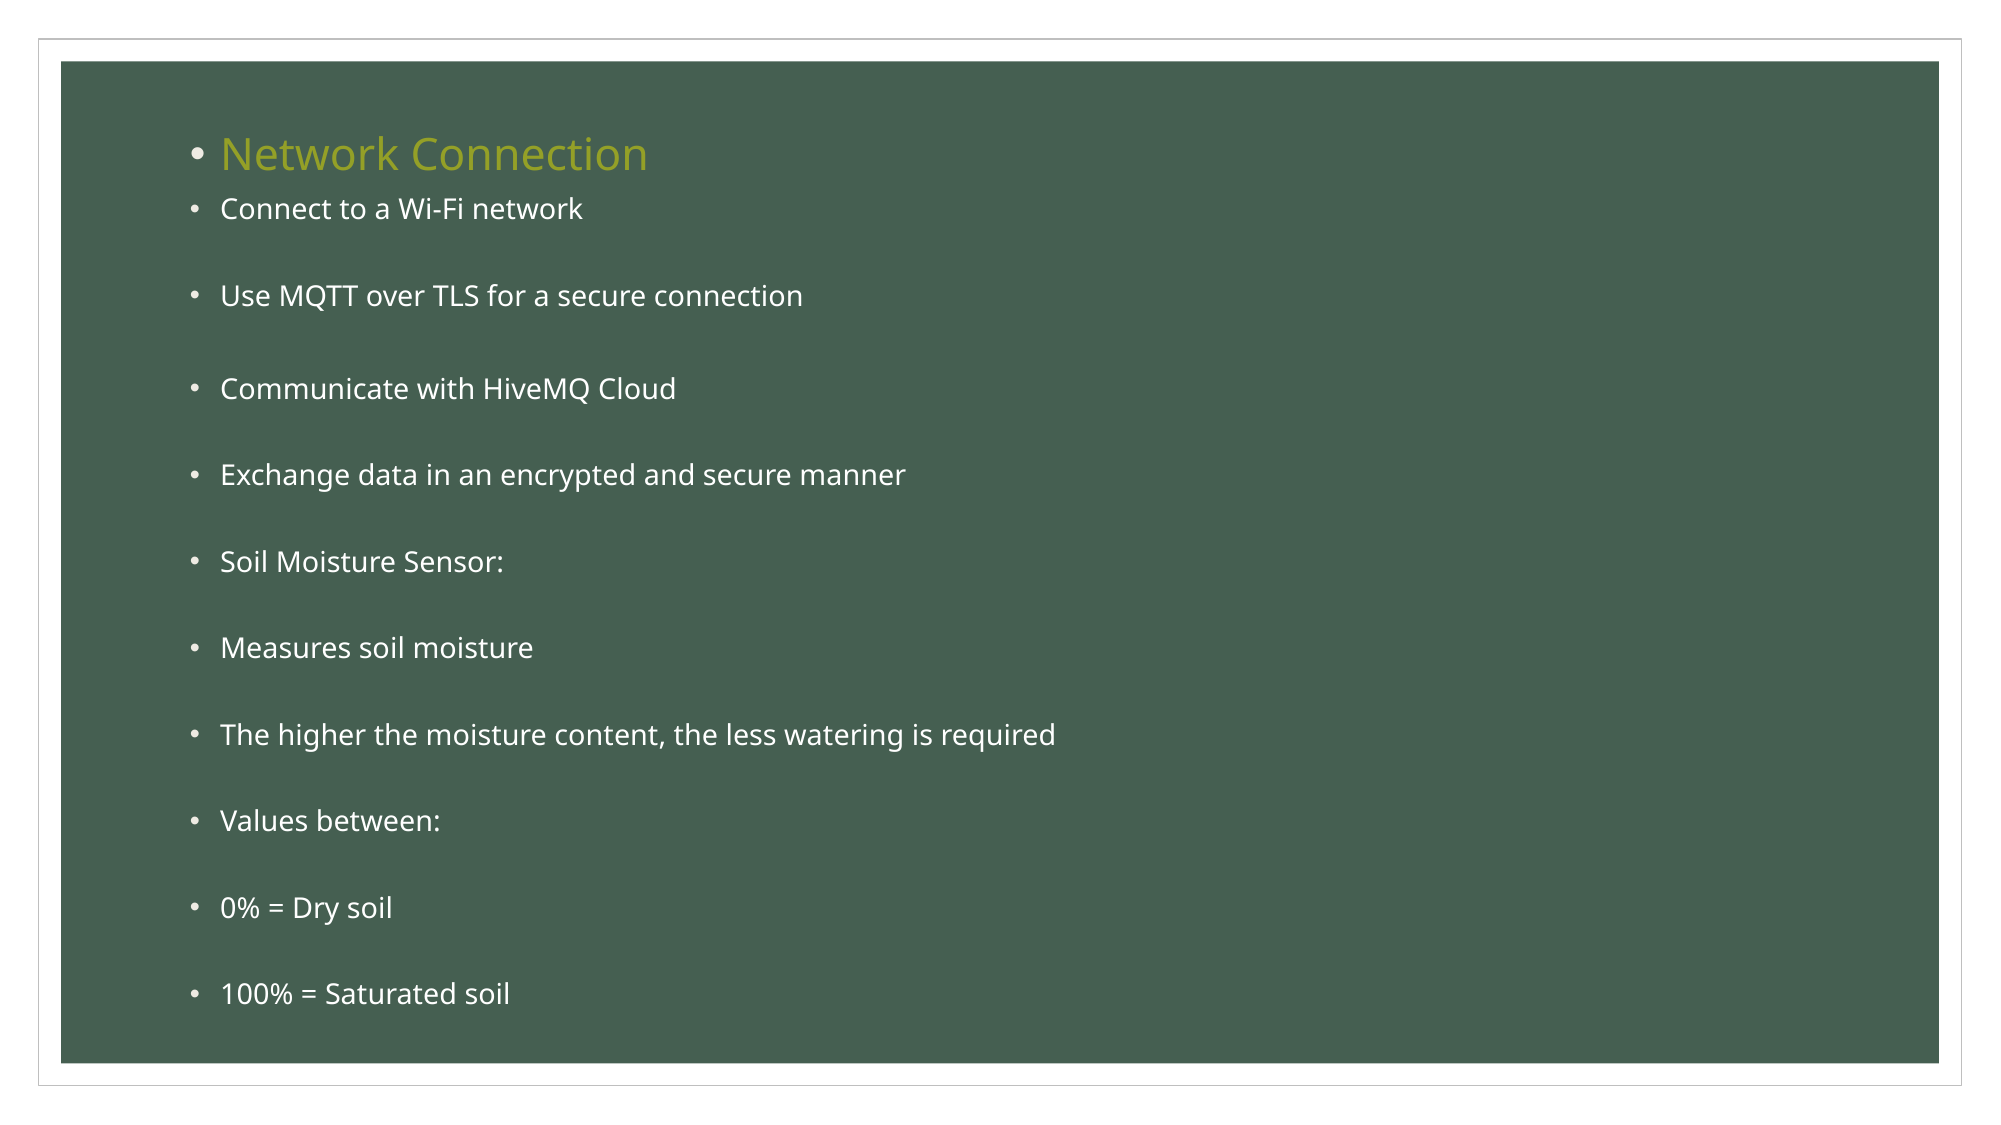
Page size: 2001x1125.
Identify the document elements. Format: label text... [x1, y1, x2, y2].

list Network Connection Connect to a Wi-Fi network Use MQTT over TLS for a secure connection Communicate with HiveMQ Cloud Exchange data in an encrypted and secure manner Soil Moisture Sensor: Measures soil moisture The higher the moisture content, the less watering is required Values ​​between: 0% = Dry soil 100% = Saturated soil [174, 118, 1825, 1022]
